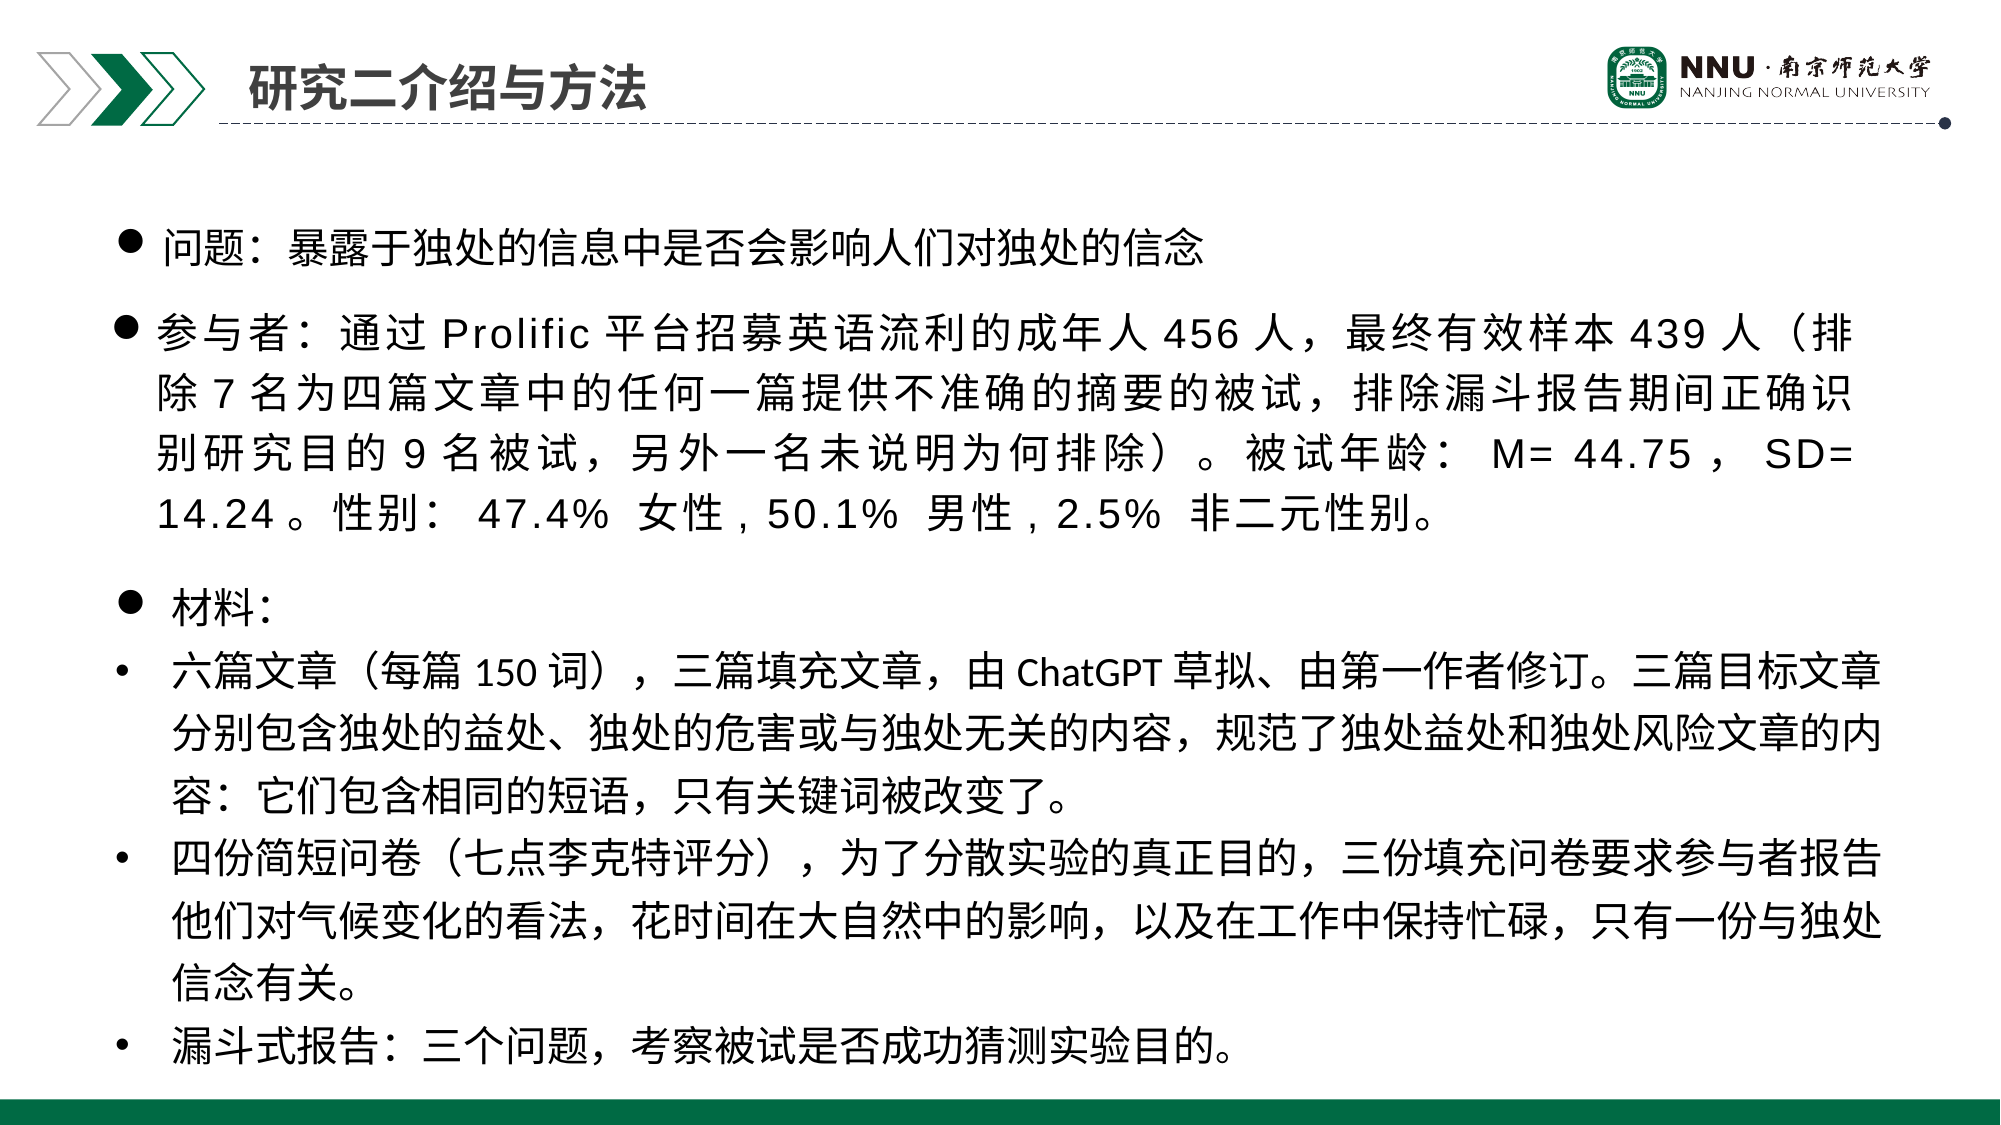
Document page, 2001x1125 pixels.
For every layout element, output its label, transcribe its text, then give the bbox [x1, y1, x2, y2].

picture [1583, 0, 1960, 215]
text_box [38, 53, 101, 125]
text_box 参与者：通过Prolific平台招募英语流利的成年人456人，最终有效样本439人（排除7名为四篇文章中的任何一篇提供不准确的摘要的被试，排除漏斗报告期间正确识别研究目的9名被试，另外一名未说明为何排除）。被试年龄：M= 44.75，SD= 14.24。性别：47.4% 女性, 50.1% 男性, 2.5% 非二元性别。 [100, 266, 1868, 542]
text_box [142, 53, 205, 125]
text_box [0, 1098, 2000, 1125]
text_box [90, 53, 153, 126]
text_box 材料： 六篇文章（每篇150词），三篇填充文章，由ChatGPT草拟、由第一作者修订。三篇目标文章分别包含独处的益处、独处的危害或与独处无关的内容，规范了独处益处和独处风险文章的内容：它们包含相同的短语，只有关键词被改变了。 四份简短问卷（七点李克特评分），为了分散实验的真正目的，三份填充问卷要求参与者报告他们对气候变化的看法，花时间在大自然中的影响，以及在工作中保持忙碌，只有一份与独处信念有关。 漏斗式报告：三个问题，考察被试是否成功猜测实验目的。 [100, 562, 1905, 1100]
text_box 研究二介绍与方法 [233, 49, 664, 122]
text_box 问题：暴露于独处的信息中是否会影响人们对独处的信念 [100, 214, 1858, 279]
